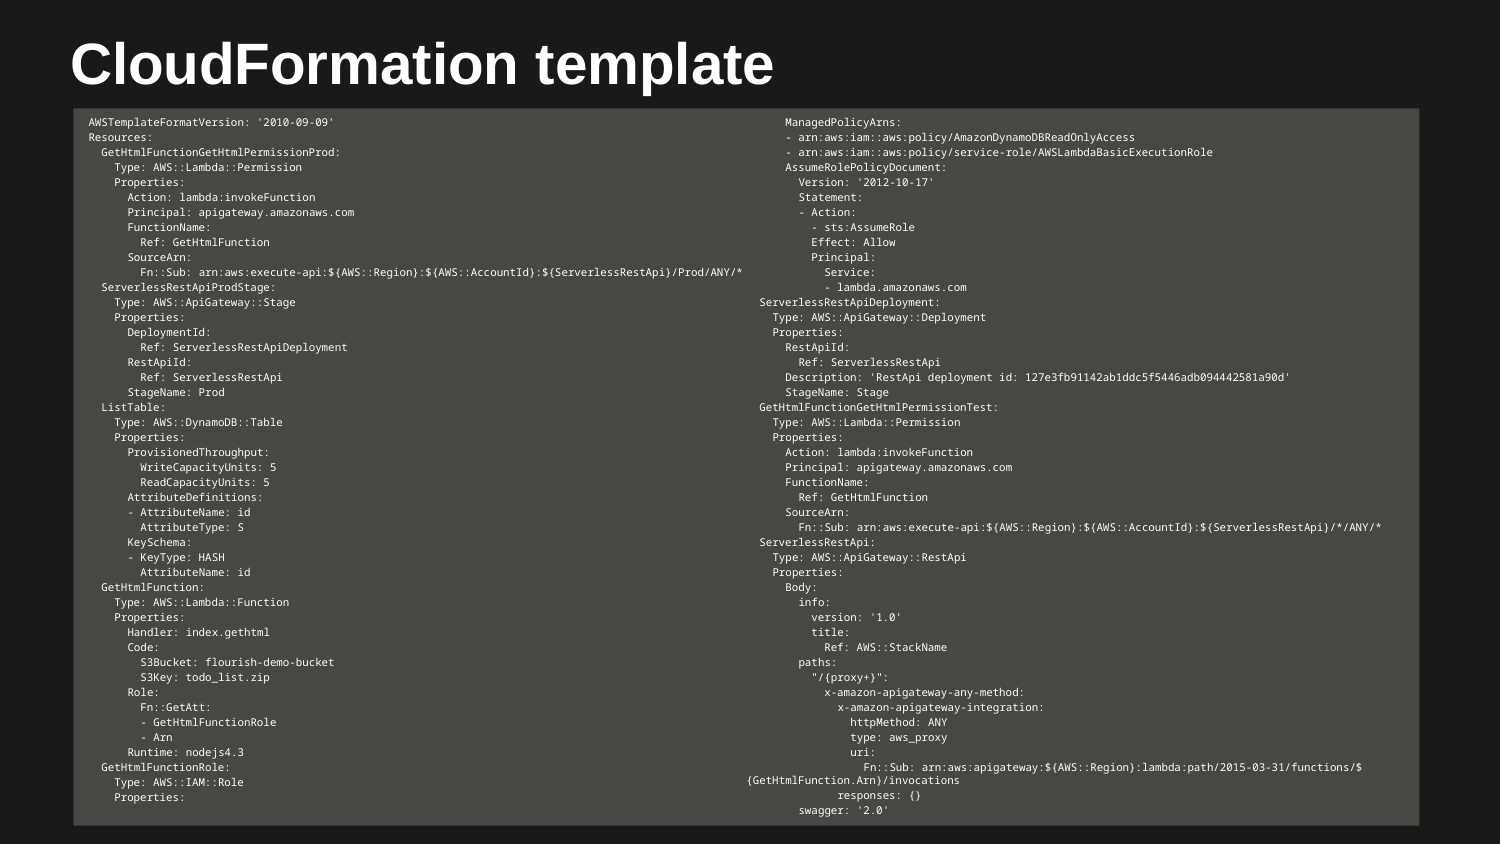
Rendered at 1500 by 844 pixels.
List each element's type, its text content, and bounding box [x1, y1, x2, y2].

title CloudFormation template [55, 18, 1402, 109]
list AWSTemplateFormatVersion: '2010-09-09' Resources: GetHtmlFunctionGetHtmlPermissionProd: Type: AWS::Lambda::Permission Properties: Action: lambda:invokeFunction Principal: apigateway.amazonaws.com FunctionName: Ref: GetHtmlFunction SourceArn: Fn::Sub: arn:aws:execute-api:${AWS::Region}:${AWS::AccountId}:${ServerlessRestApi}/Prod/ANY/* ServerlessRestApiProdStage: Type: AWS::ApiGateway::Stage Properties: DeploymentId: Ref: ServerlessRestApiDeployment RestApiId: Ref: ServerlessRestApi StageName: Prod ListTable: Type: AWS::DynamoDB::Table Properties: ProvisionedThroughput: WriteCapacityUnits: 5 ReadCapacityUnits: 5 AttributeDefinitions: - AttributeName: id AttributeType: S KeySchema: - KeyType: HASH AttributeName: id GetHtmlFunction: Type: AWS::Lambda::Function Properties: Handler: index.gethtml Code: S3Bucket: flourish-demo-bucket S3Key: todo_list.zip Role: Fn::GetAtt: - GetHtmlFunctionRole - Arn Runtime: nodejs4.3 GetHtmlFunctionRole: Type: AWS::IAM::Role Properties: ManagedPolicyArns: - arn:aws:iam::aws:policy/AmazonDynamoDBReadOnlyAccess - arn:aws:iam::aws:policy/service-role/AWSLambdaBasicExecutionRole AssumeRolePolicyDocument: Version: '2012-10-17' Statement: - Action: - sts:AssumeRole Effect: Allow Principal: Service: - lambda.amazonaws.com ServerlessRestApiDeployment: Type: AWS::ApiGateway::Deployment Properties: RestApiId: Ref: ServerlessRestApi Description: 'RestApi deployment id: 127e3fb91142ab1ddc5f5446adb094442581a90d' StageName: Stage GetHtmlFunctionGetHtmlPermissionTest: Type: AWS::Lambda::Permission Properties: Action: lambda:invokeFunction Principal: apigateway.amazonaws.com FunctionName: Ref: GetHtmlFunction SourceArn: Fn::Sub: arn:aws:execute-api:${AWS::Region}:${AWS::AccountId}:${ServerlessRestApi}/*/ANY/* ServerlessRestApi: Type: AWS::ApiGateway::RestApi Properties: Body: info: version: '1.0' title: Ref: AWS::StackName paths: "/{proxy+}": x-amazon-apigateway-any-method: x-amazon-apigateway-integration: httpMethod: ANY type: aws_proxy uri: Fn::Sub: arn:aws:apigateway:${AWS::Region}:lambda:path/2015-03-31/functions/${GetHtmlFunction.Arn}/invocations responses: {} swagger: '2.0' [73, 108, 1420, 826]
